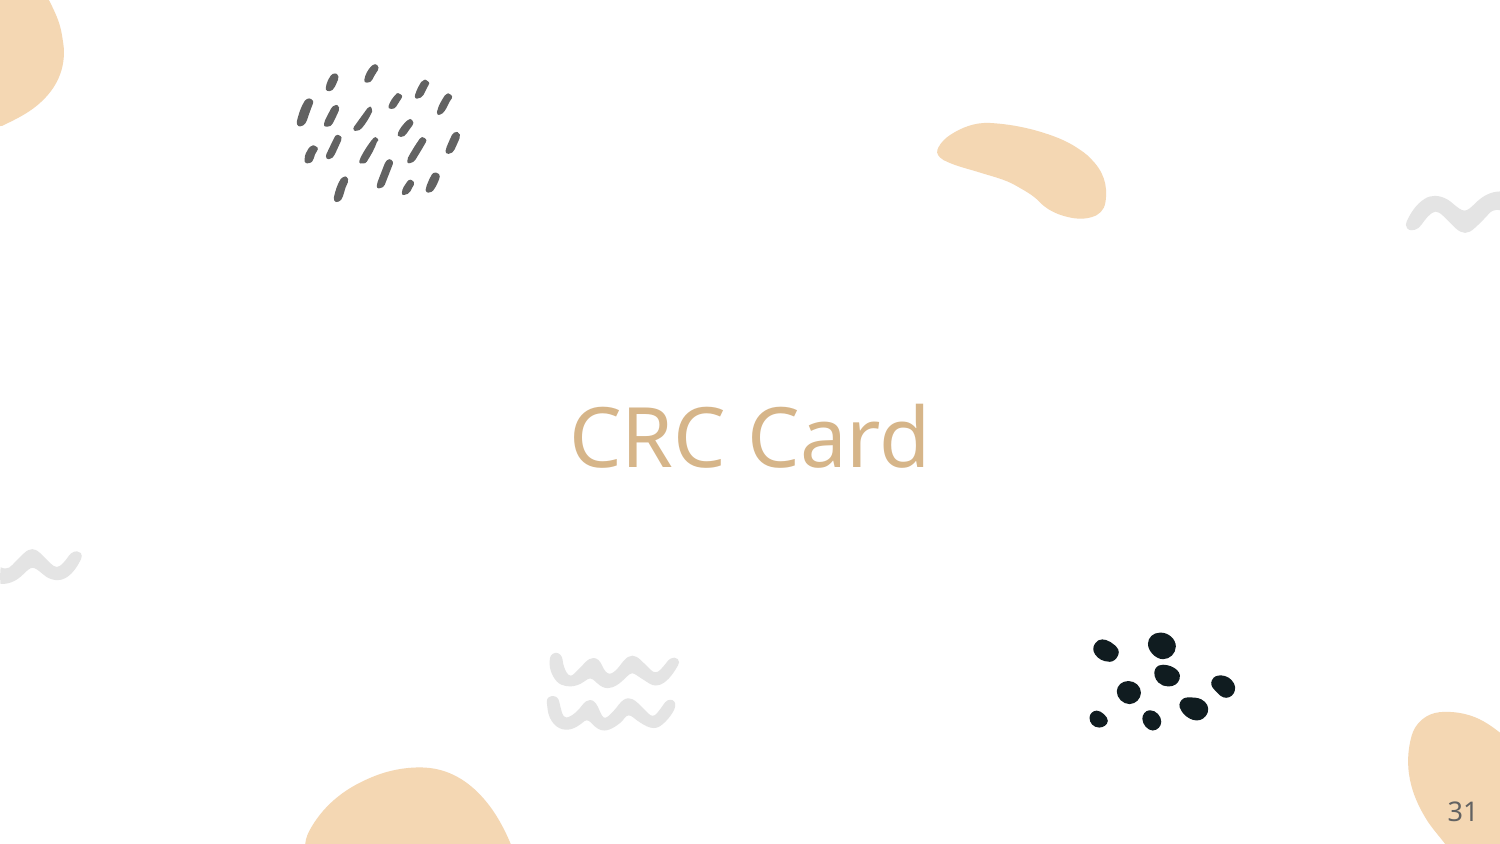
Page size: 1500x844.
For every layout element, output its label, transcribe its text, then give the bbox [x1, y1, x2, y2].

slide_number ‹#› [1403, 779, 1494, 844]
title CRC Card [177, 251, 1323, 617]
